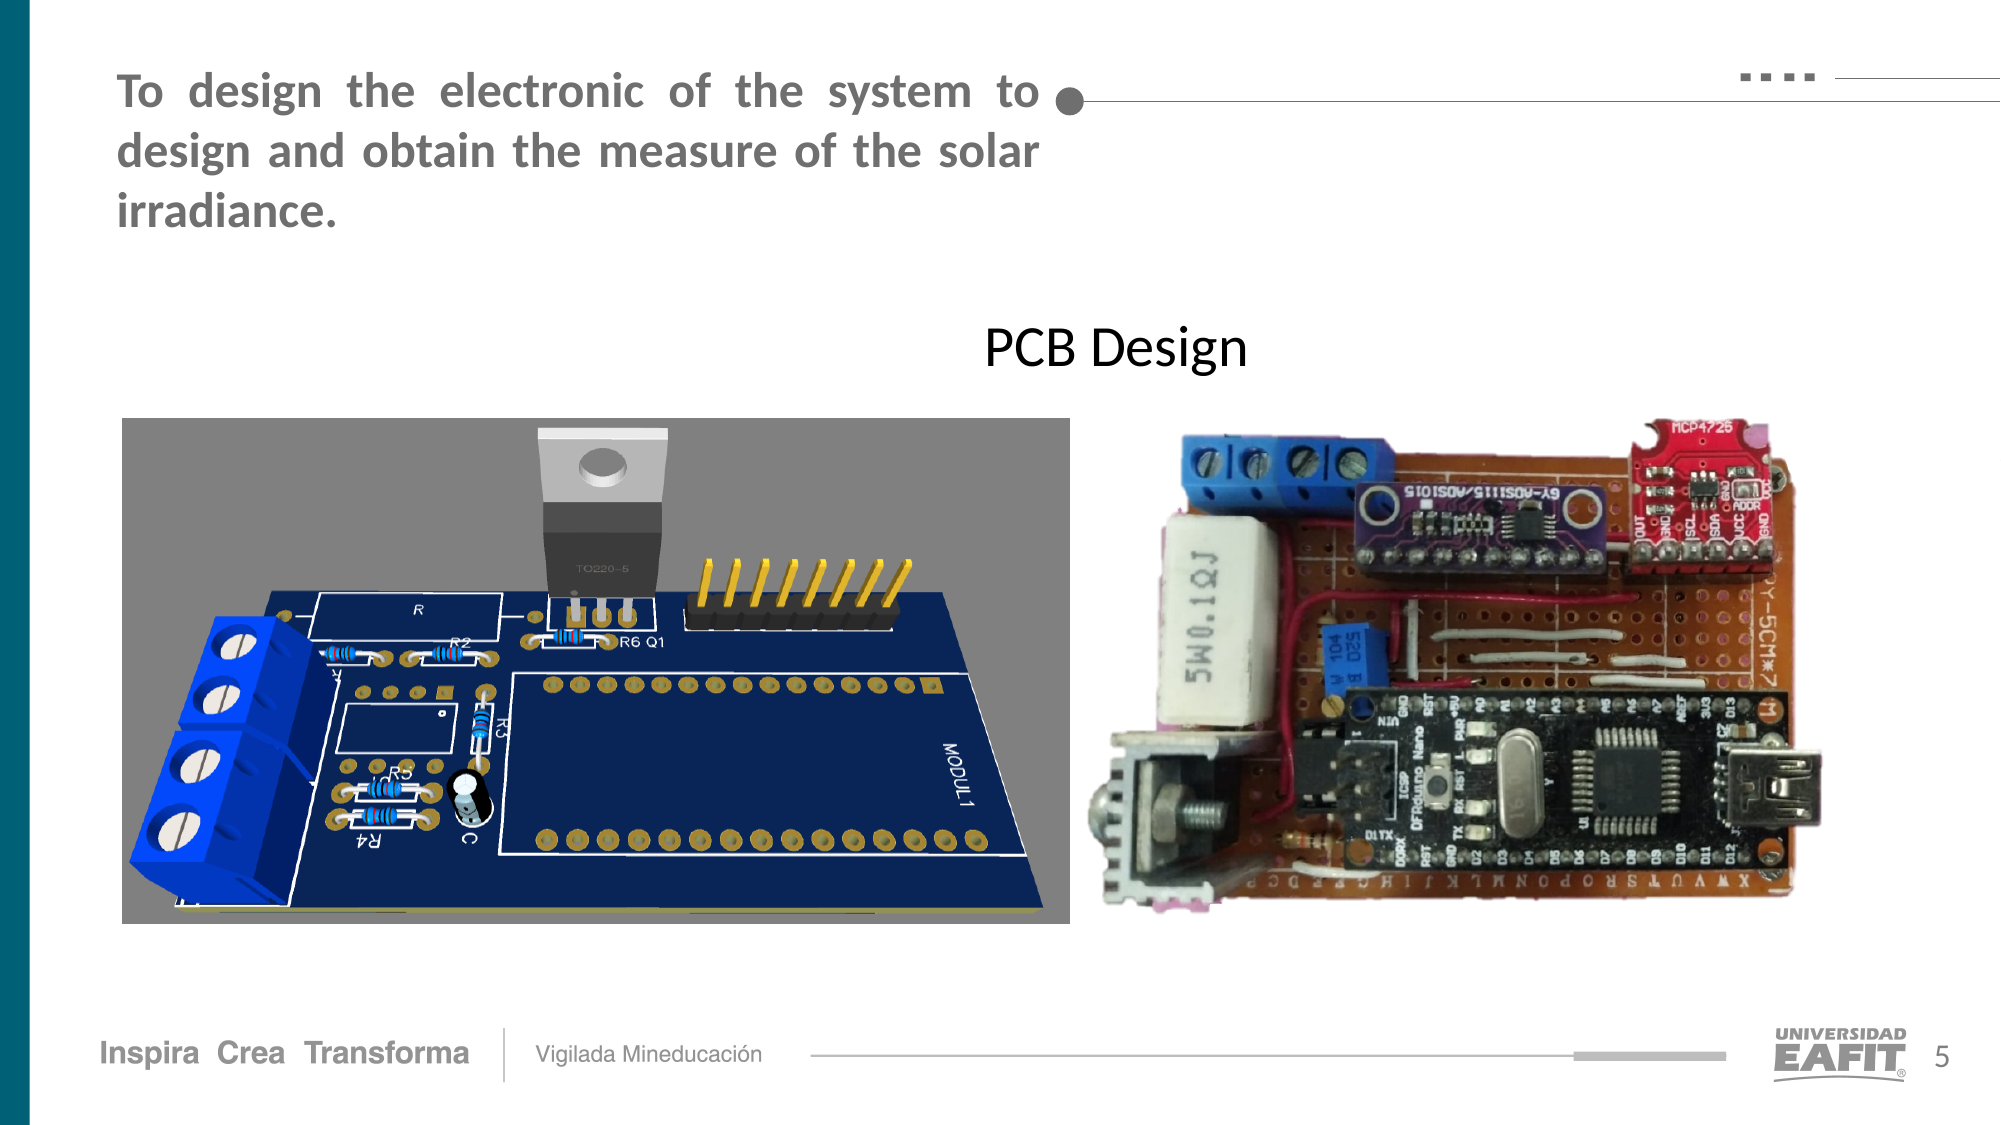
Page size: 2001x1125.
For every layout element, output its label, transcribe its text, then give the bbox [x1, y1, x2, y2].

picture [31, 0, 2001, 1125]
text_box [0, 0, 31, 1125]
text_box To design the electronic of the system to design and obtain the measure of the solar irradiance. [101, 49, 1056, 245]
text_box [1056, 86, 1085, 117]
text_box PCB Design [969, 300, 1139, 386]
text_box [810, 1051, 1727, 1066]
text_box 5 [1515, 1024, 1966, 1085]
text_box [1740, 73, 1815, 82]
